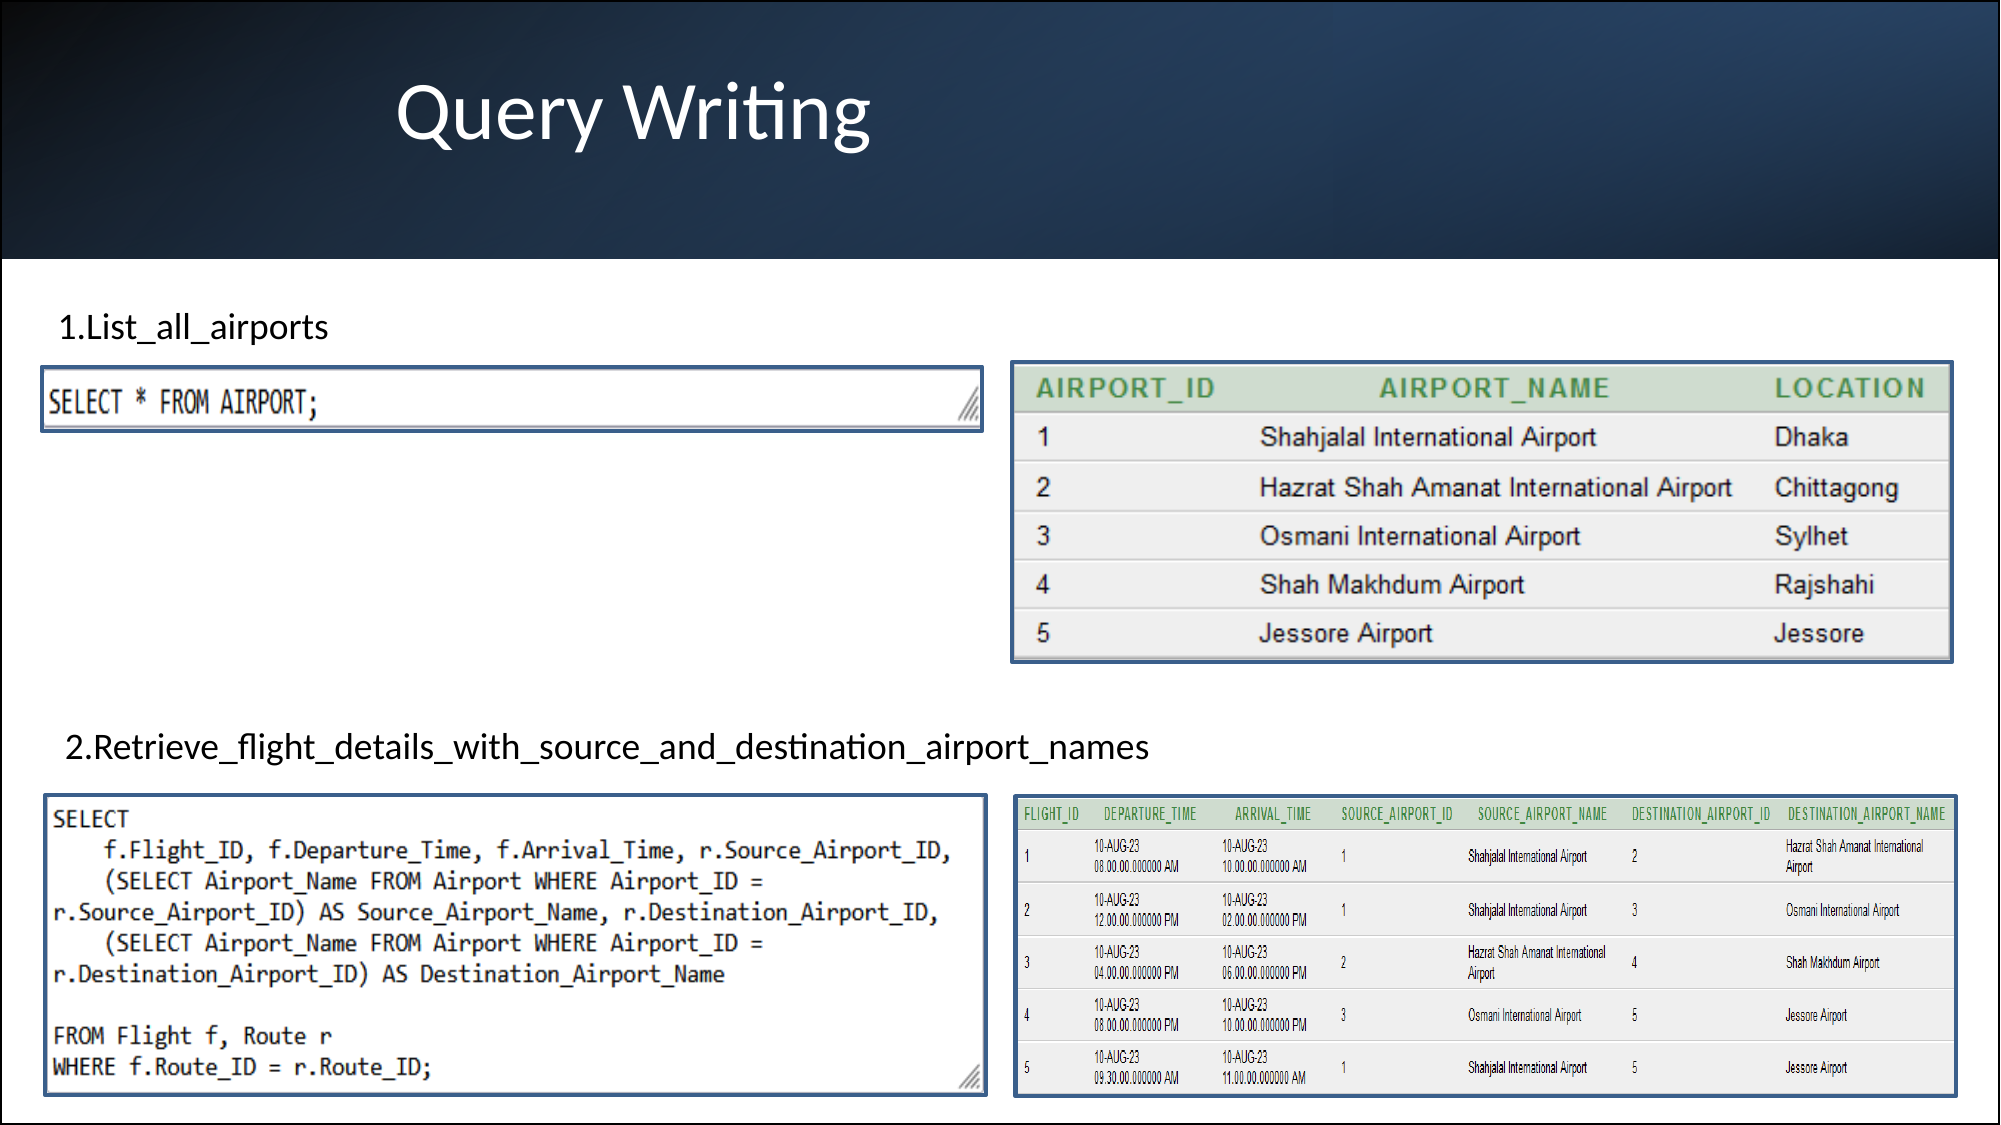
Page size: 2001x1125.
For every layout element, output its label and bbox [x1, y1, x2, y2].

text_box [0, 0, 2000, 1125]
